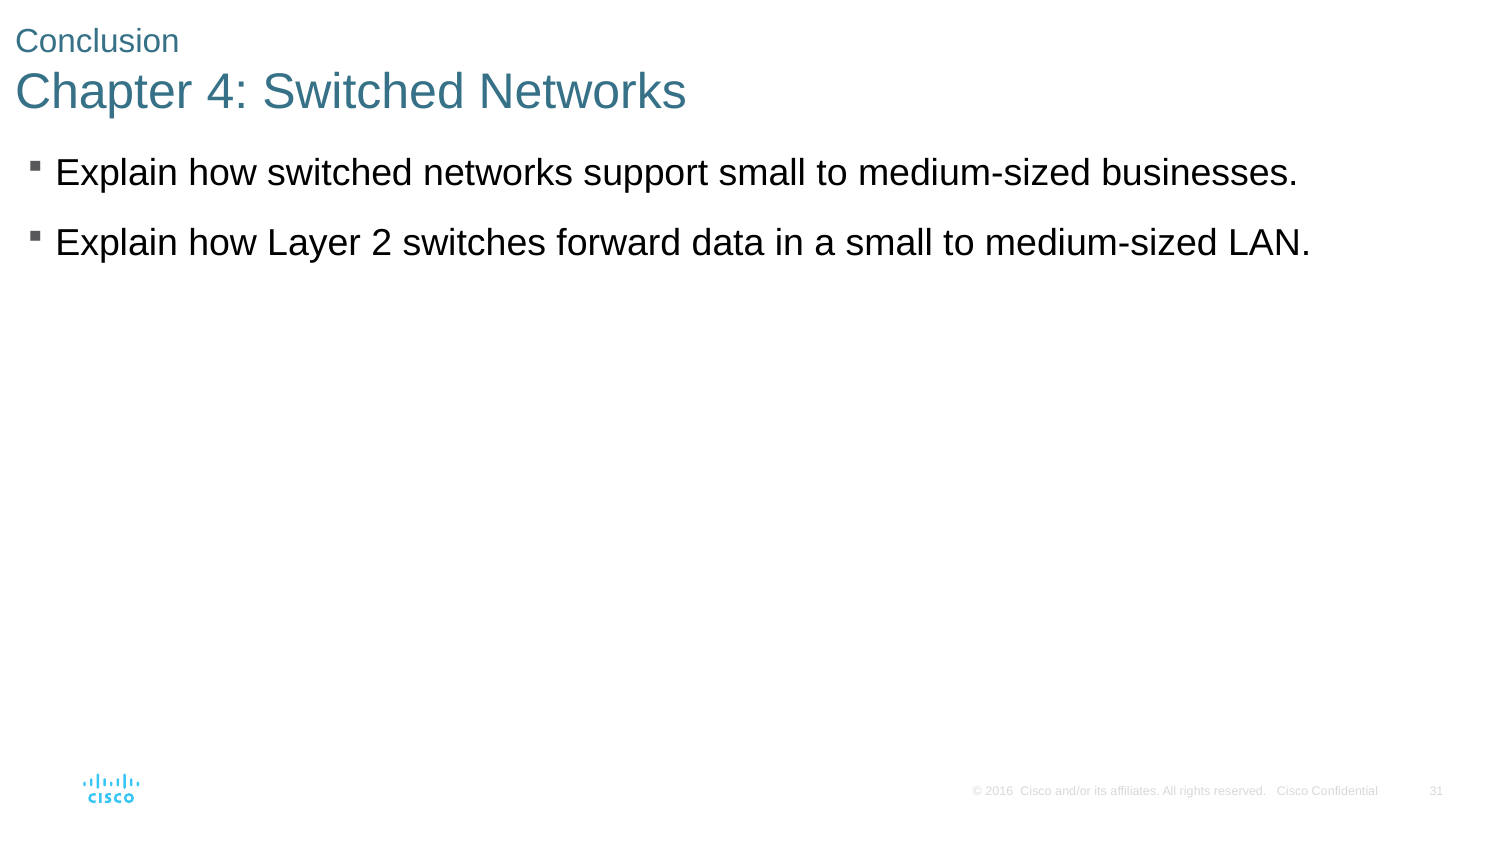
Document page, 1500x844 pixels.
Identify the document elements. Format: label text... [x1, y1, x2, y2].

title Conclusion Chapter 4: Switched Networks [0, 6, 1500, 131]
list Explain how switched networks support small to medium-sized businesses. Explain how Layer 2 switches forward data in a small to medium-sized LAN. [12, 140, 1467, 811]
